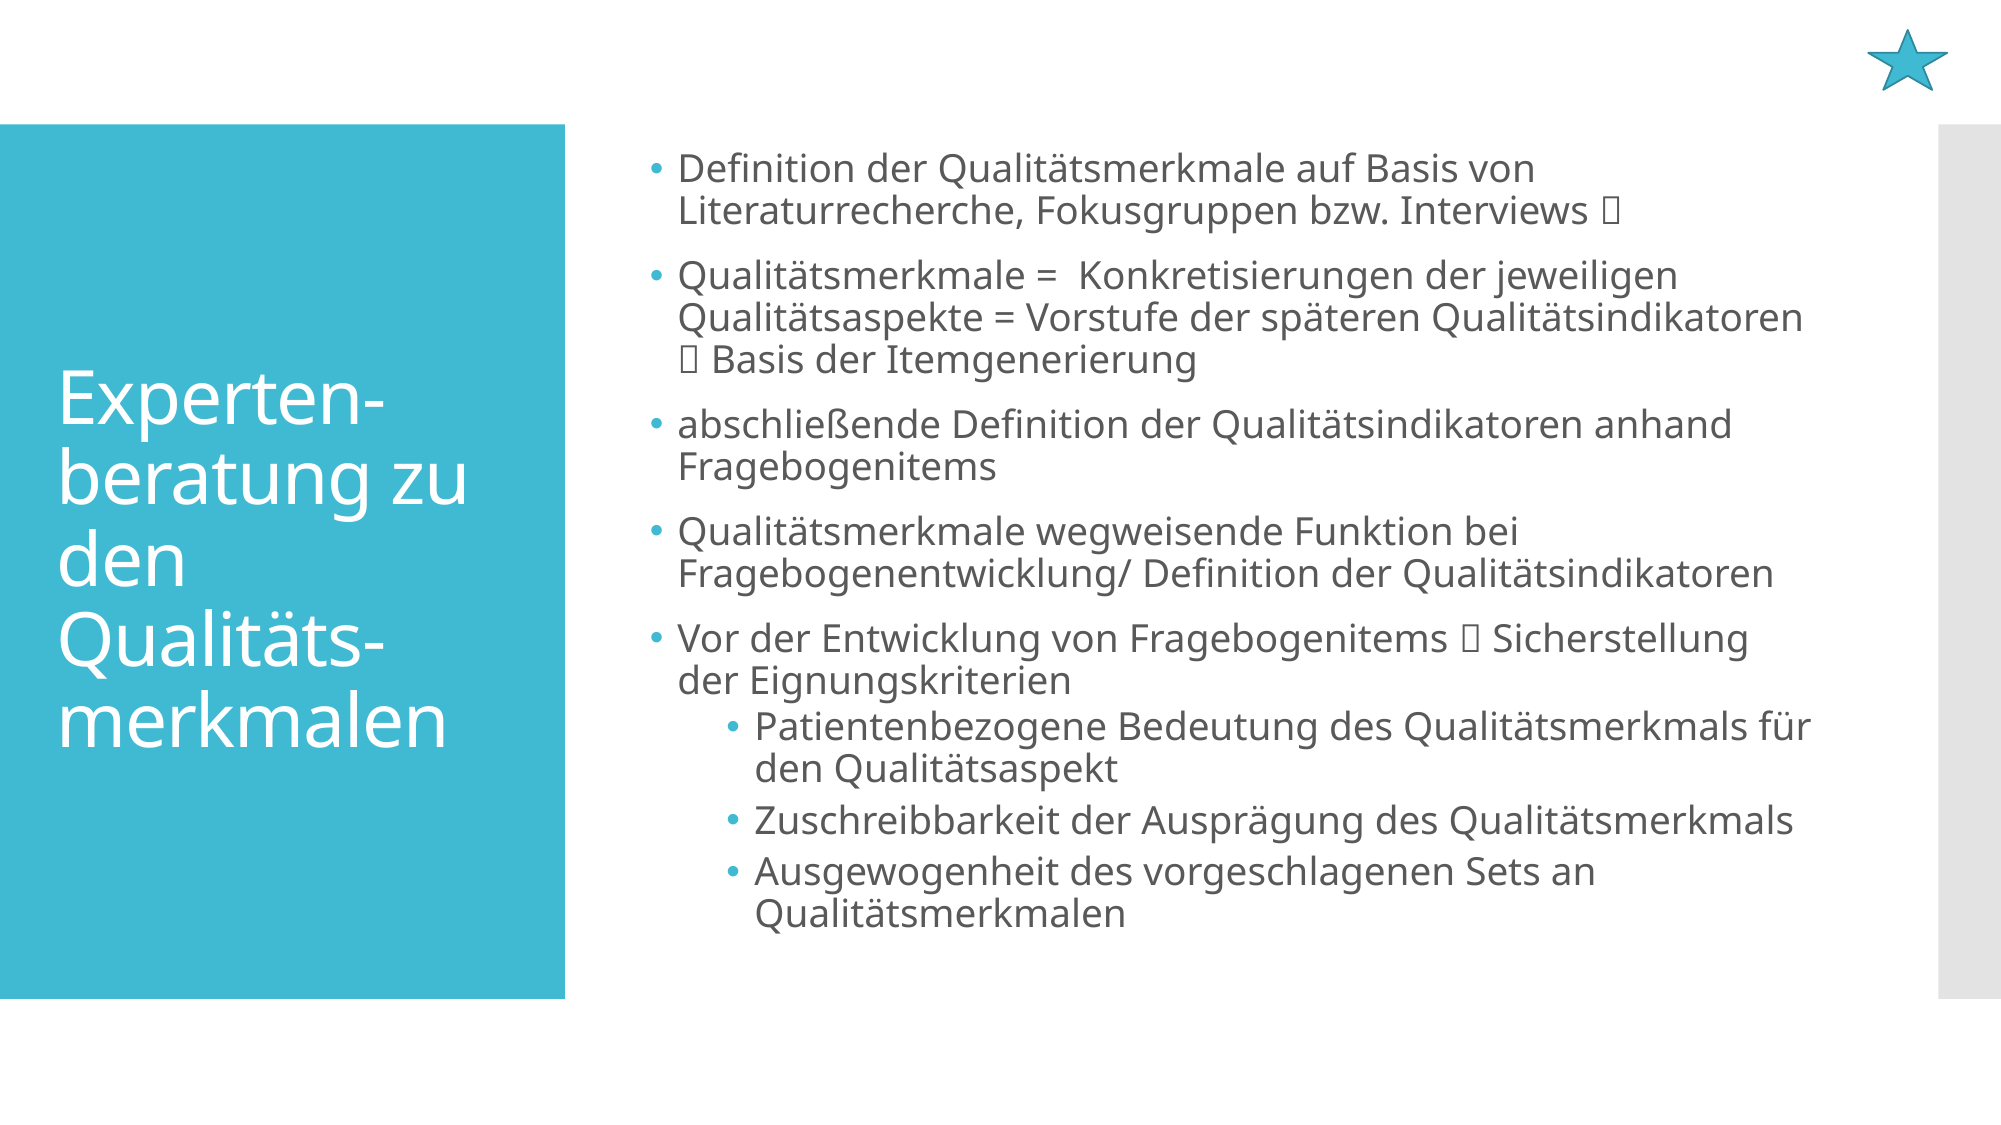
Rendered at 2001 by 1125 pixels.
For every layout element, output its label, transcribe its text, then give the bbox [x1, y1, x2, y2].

text_box [1867, 29, 1949, 91]
title Experten-beratung zu den Qualitäts-merkmalen [41, 184, 525, 940]
list Definition der Qualitätsmerkmale auf Basis von Literaturrecherche, Fokusgruppen bzw. Interviews  Qualitätsmerkmale = Konkretisierungen der jeweiligen Qualitätsaspekte = Vorstufe der späteren Qualitätsindikatoren  Basis der Itemgenerierung abschließende Definition der Qualitätsindikatoren anhand Fragebogenitems Qualitätsmerkmale wegweisende Funktion bei Fragebogenentwicklung/ Definition der Qualitätsindikatoren Vor der Entwicklung von Fragebogenitems  Sicherstellung der Eignungskriterien Patientenbezogene Bedeutung des Qualitätsmerkmals für den Qualitätsaspekt Zuschreibbarkeit der Ausprägung des Qualitätsmerkmals Ausgewogenheit des vorgeschlagenen Sets an Qualitätsmerkmalen [634, 141, 1835, 982]
